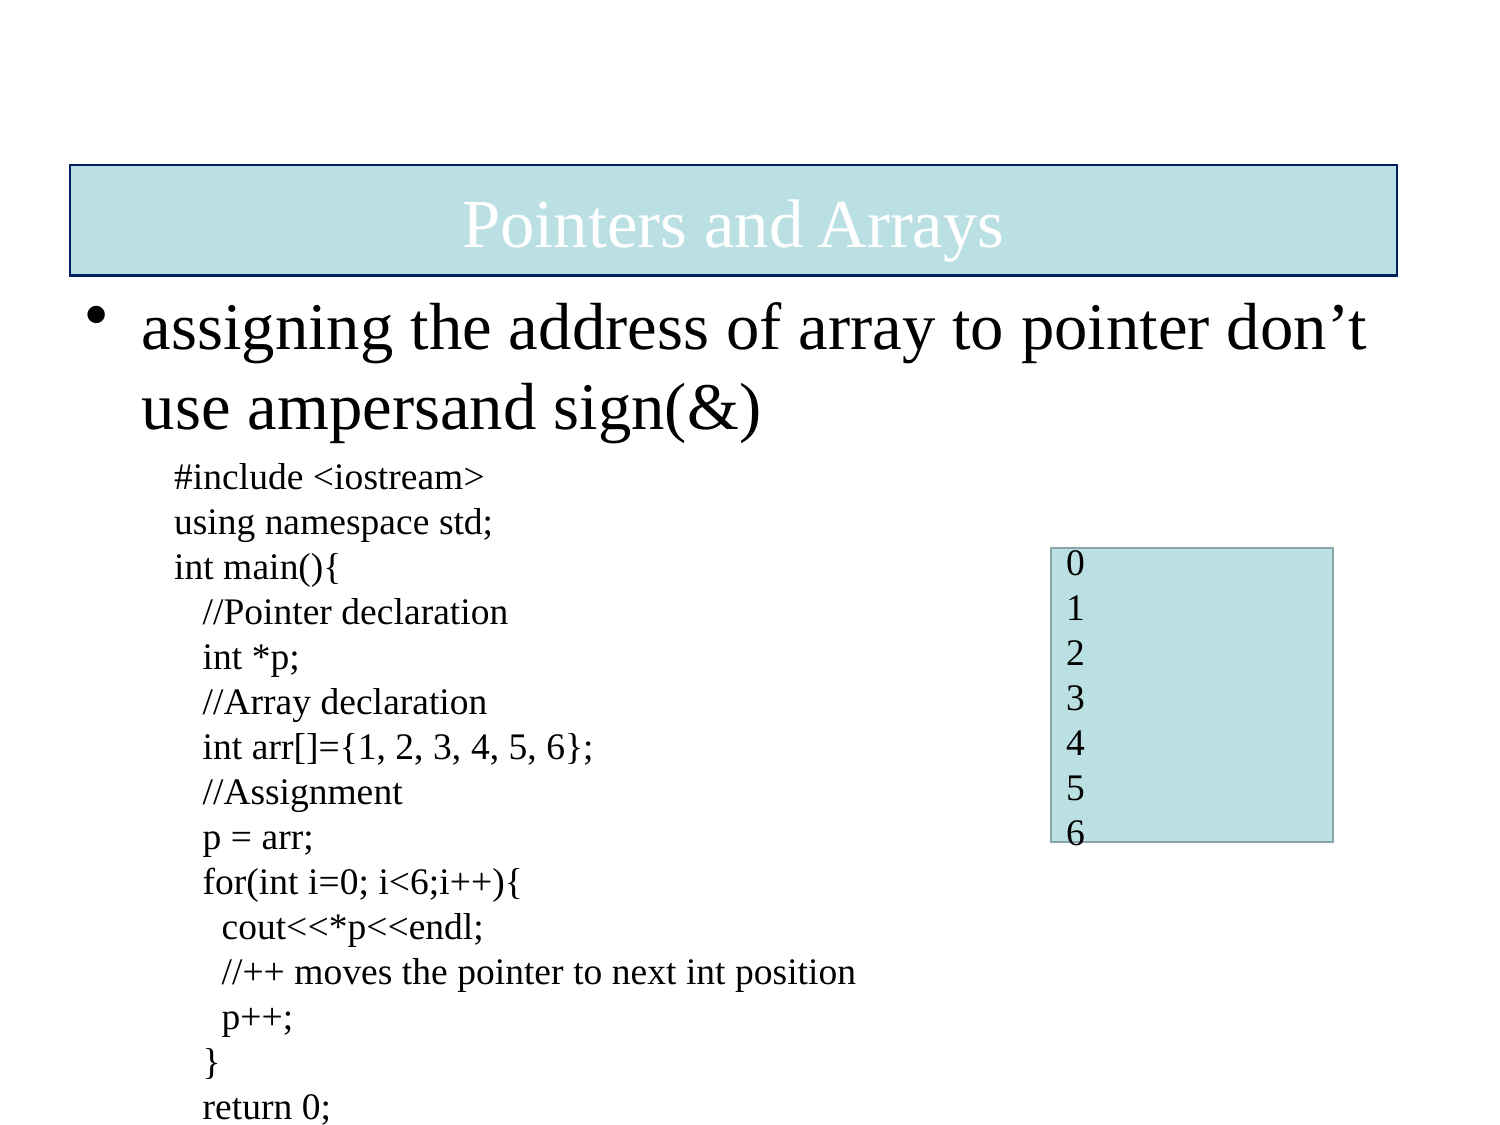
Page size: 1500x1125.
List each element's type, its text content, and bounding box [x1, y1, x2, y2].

text_box #include <iostream> using namespace std; int main(){ //Pointer declaration int *p; //Array declaration int arr[]={1, 2, 3, 4, 5, 6}; //Assignment p = arr; for(int i=0; i<6;i++){ cout<<*p<<endl; //++ moves the pointer to next int position p++; } return 0; } [159, 444, 910, 1125]
list assigning the address of array to pointer don’t use ampersand sign(&) [70, 277, 1397, 386]
text_box Pointers and Arrays [69, 164, 1398, 277]
text_box OUTPUT: 0 1 2 3 4 5 6 [1050, 547, 1334, 843]
